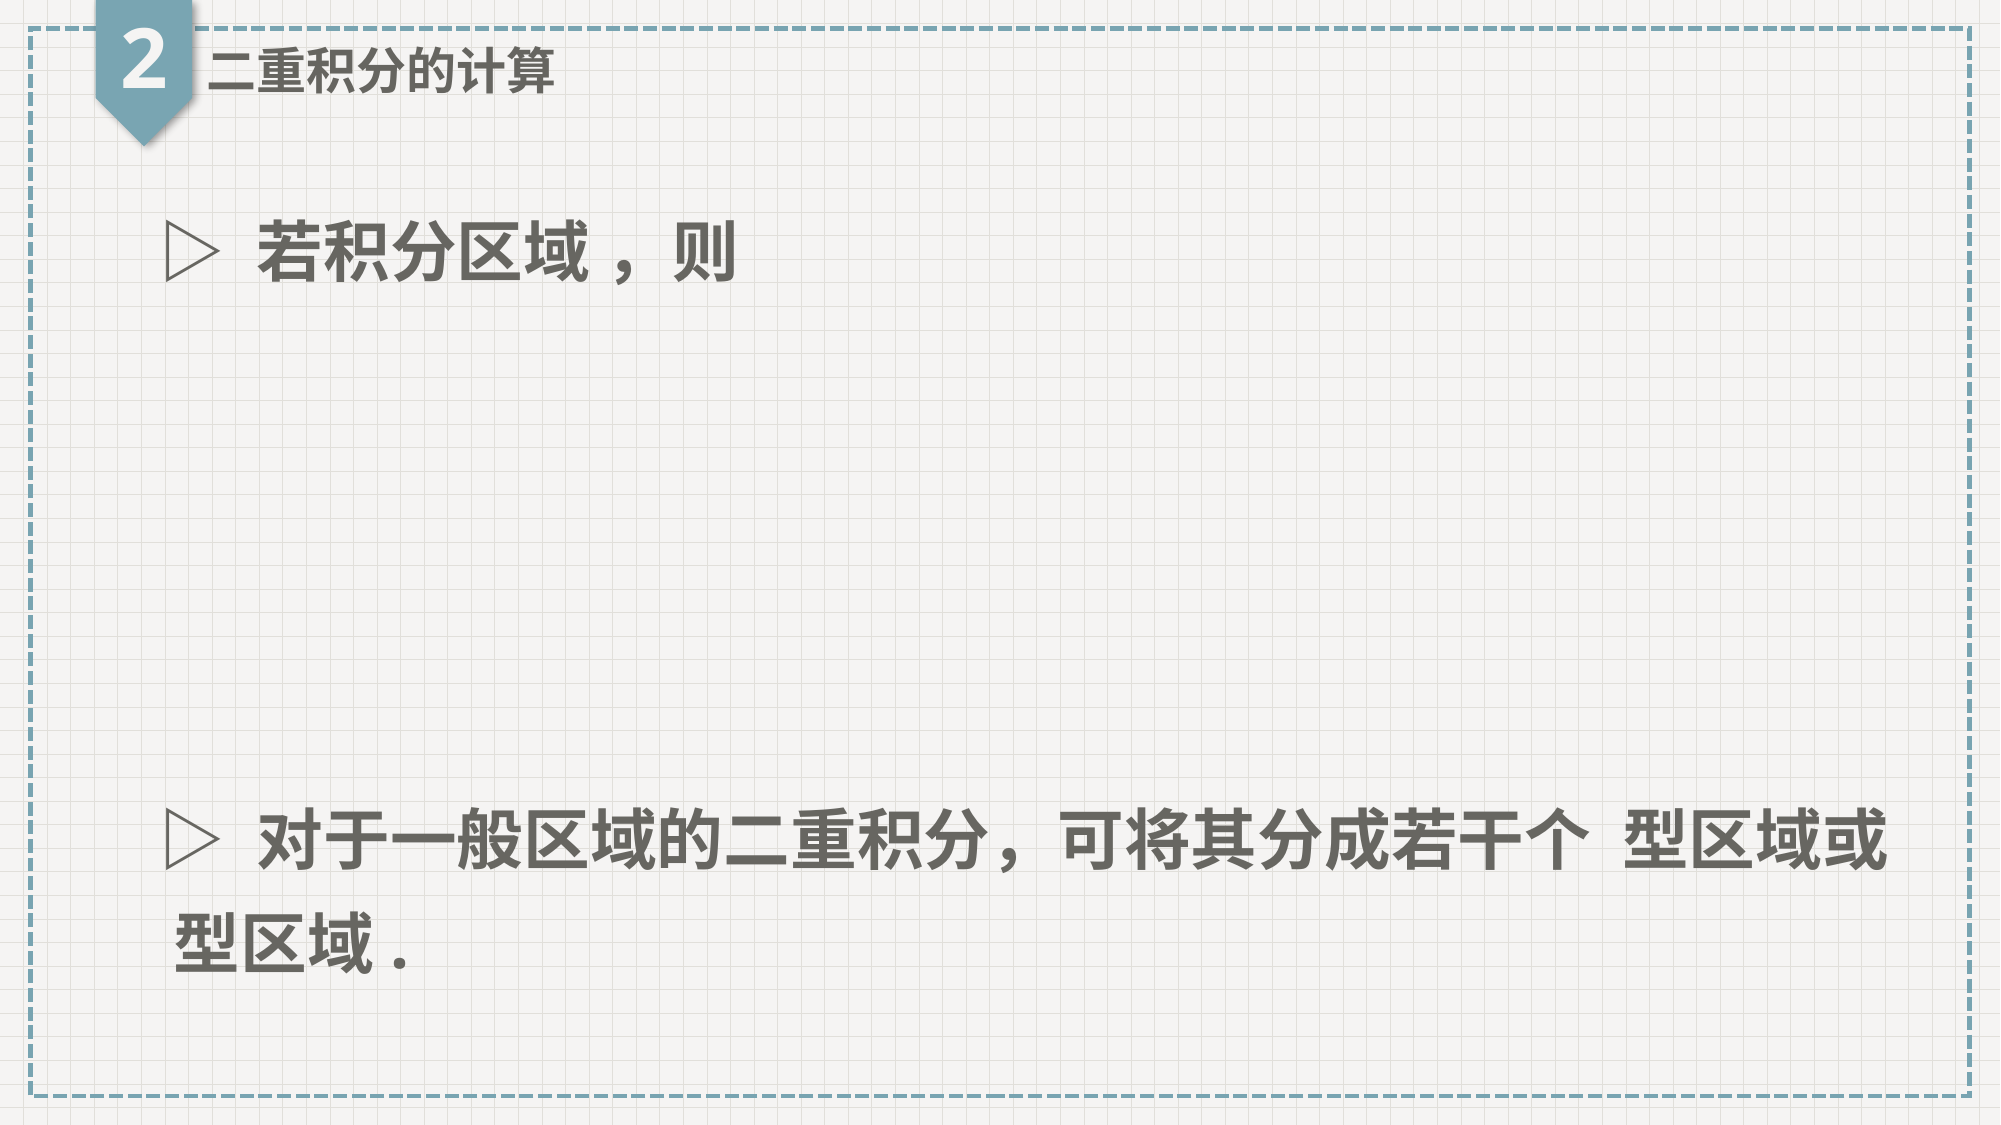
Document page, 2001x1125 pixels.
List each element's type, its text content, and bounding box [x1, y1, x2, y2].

list 2 [95, 0, 193, 123]
list 二重积分的计算 [192, 35, 883, 112]
